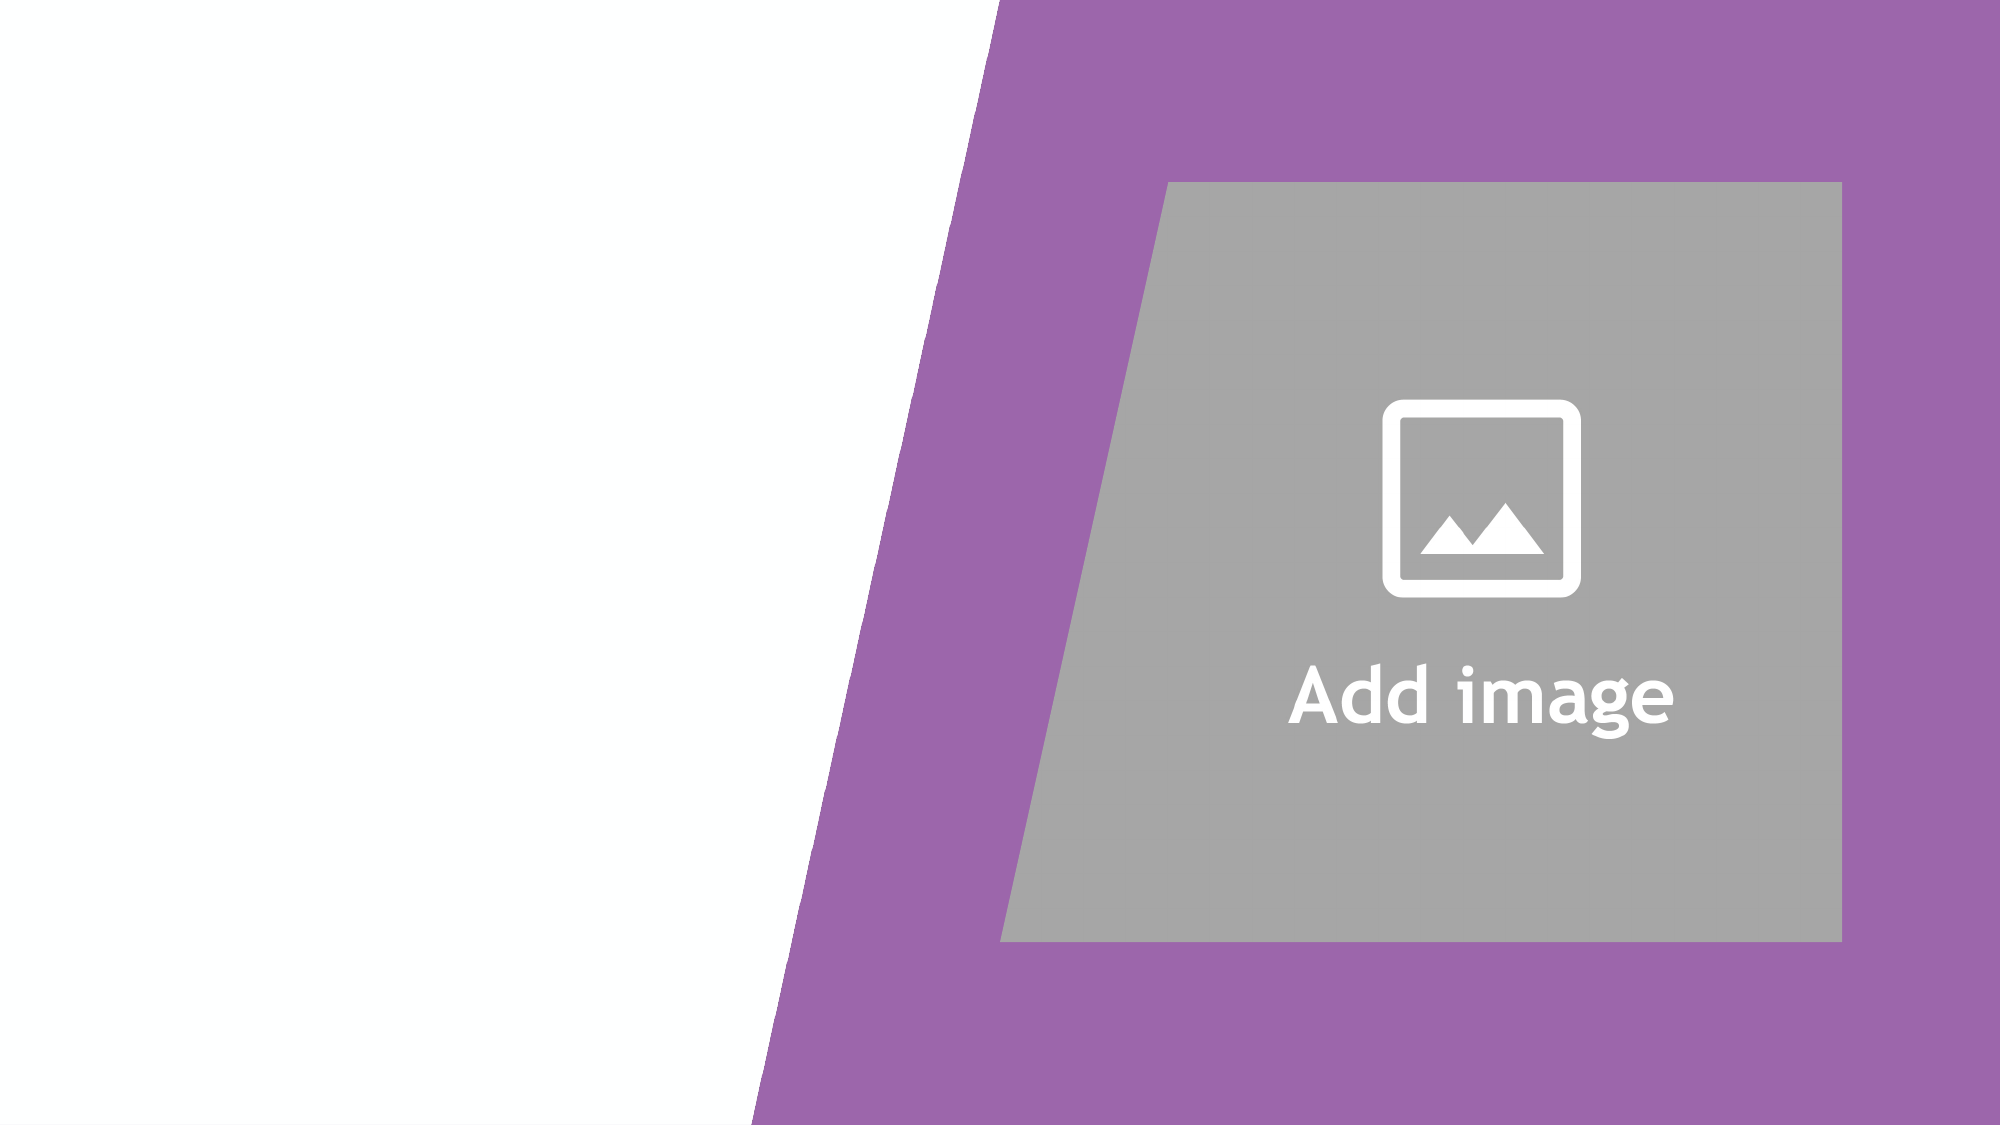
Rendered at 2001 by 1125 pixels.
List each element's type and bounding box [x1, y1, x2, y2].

text_box [999, 182, 1843, 943]
picture [0, 0, 1000, 1125]
